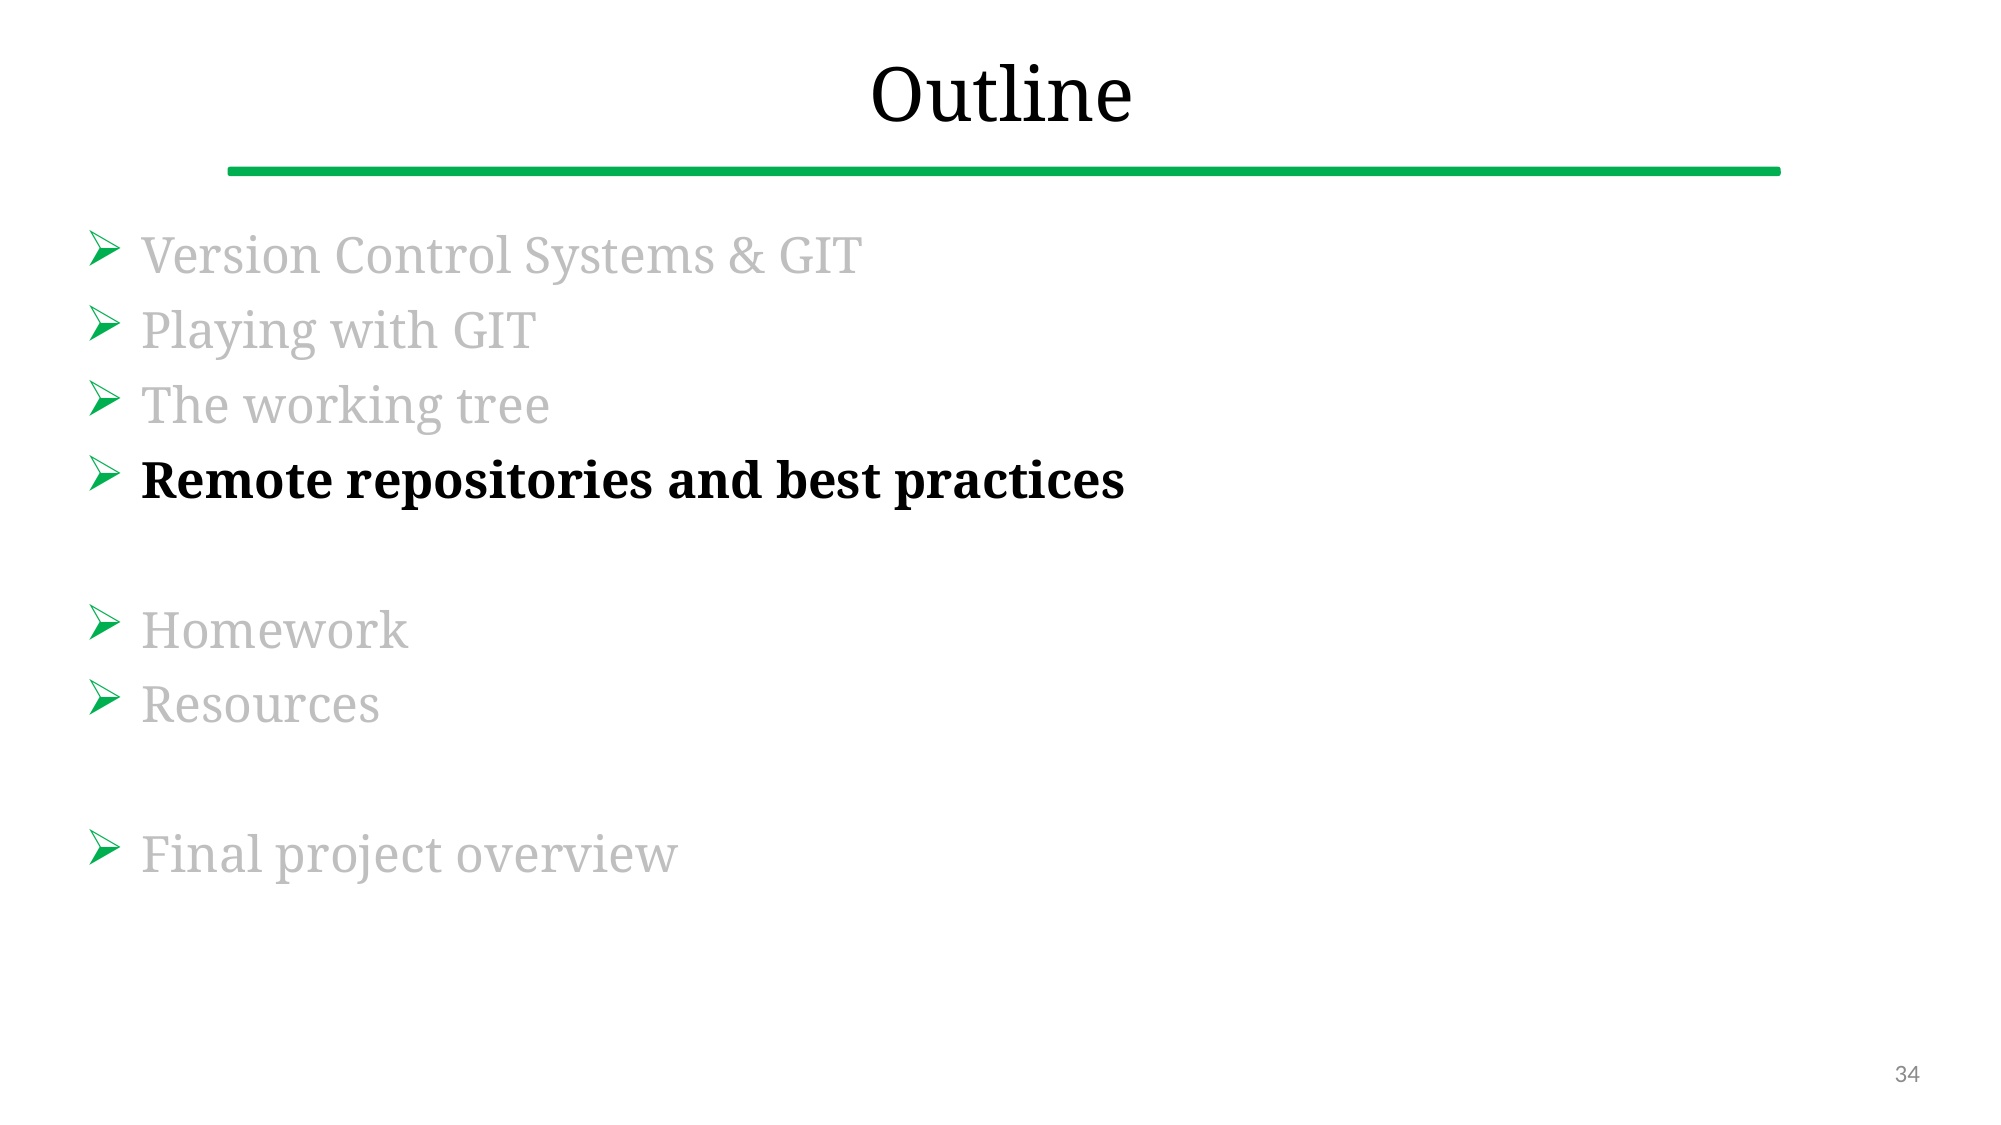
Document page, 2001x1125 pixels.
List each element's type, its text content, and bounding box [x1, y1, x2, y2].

list Version Control Systems & GIT Playing with GIT The working tree Remote repositories and best practices Homework Resources Final project overview [70, 223, 1936, 1021]
title Outline [70, 26, 1936, 168]
slide_number 34 [1412, 1042, 1936, 1103]
